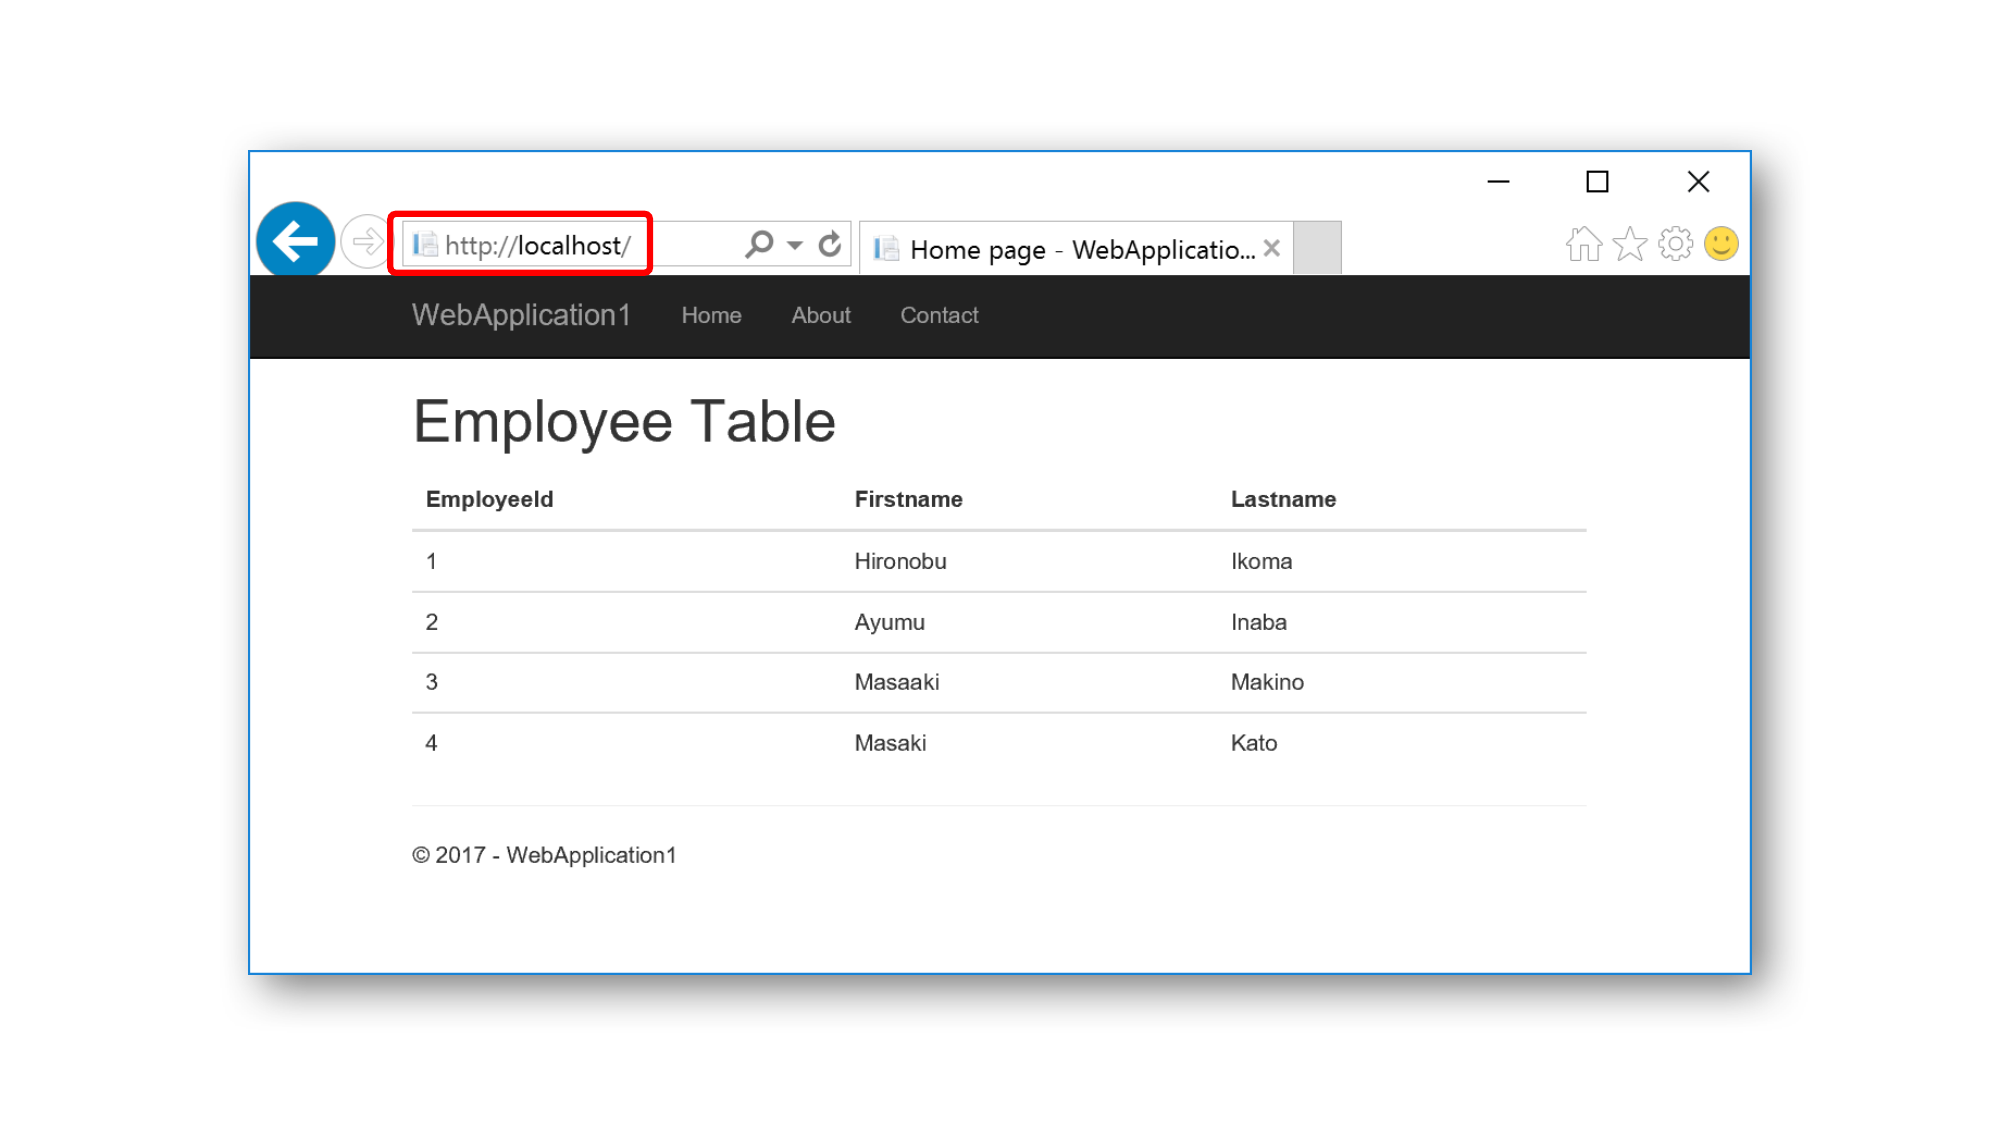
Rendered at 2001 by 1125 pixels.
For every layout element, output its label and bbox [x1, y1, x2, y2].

picture [248, 150, 1752, 975]
